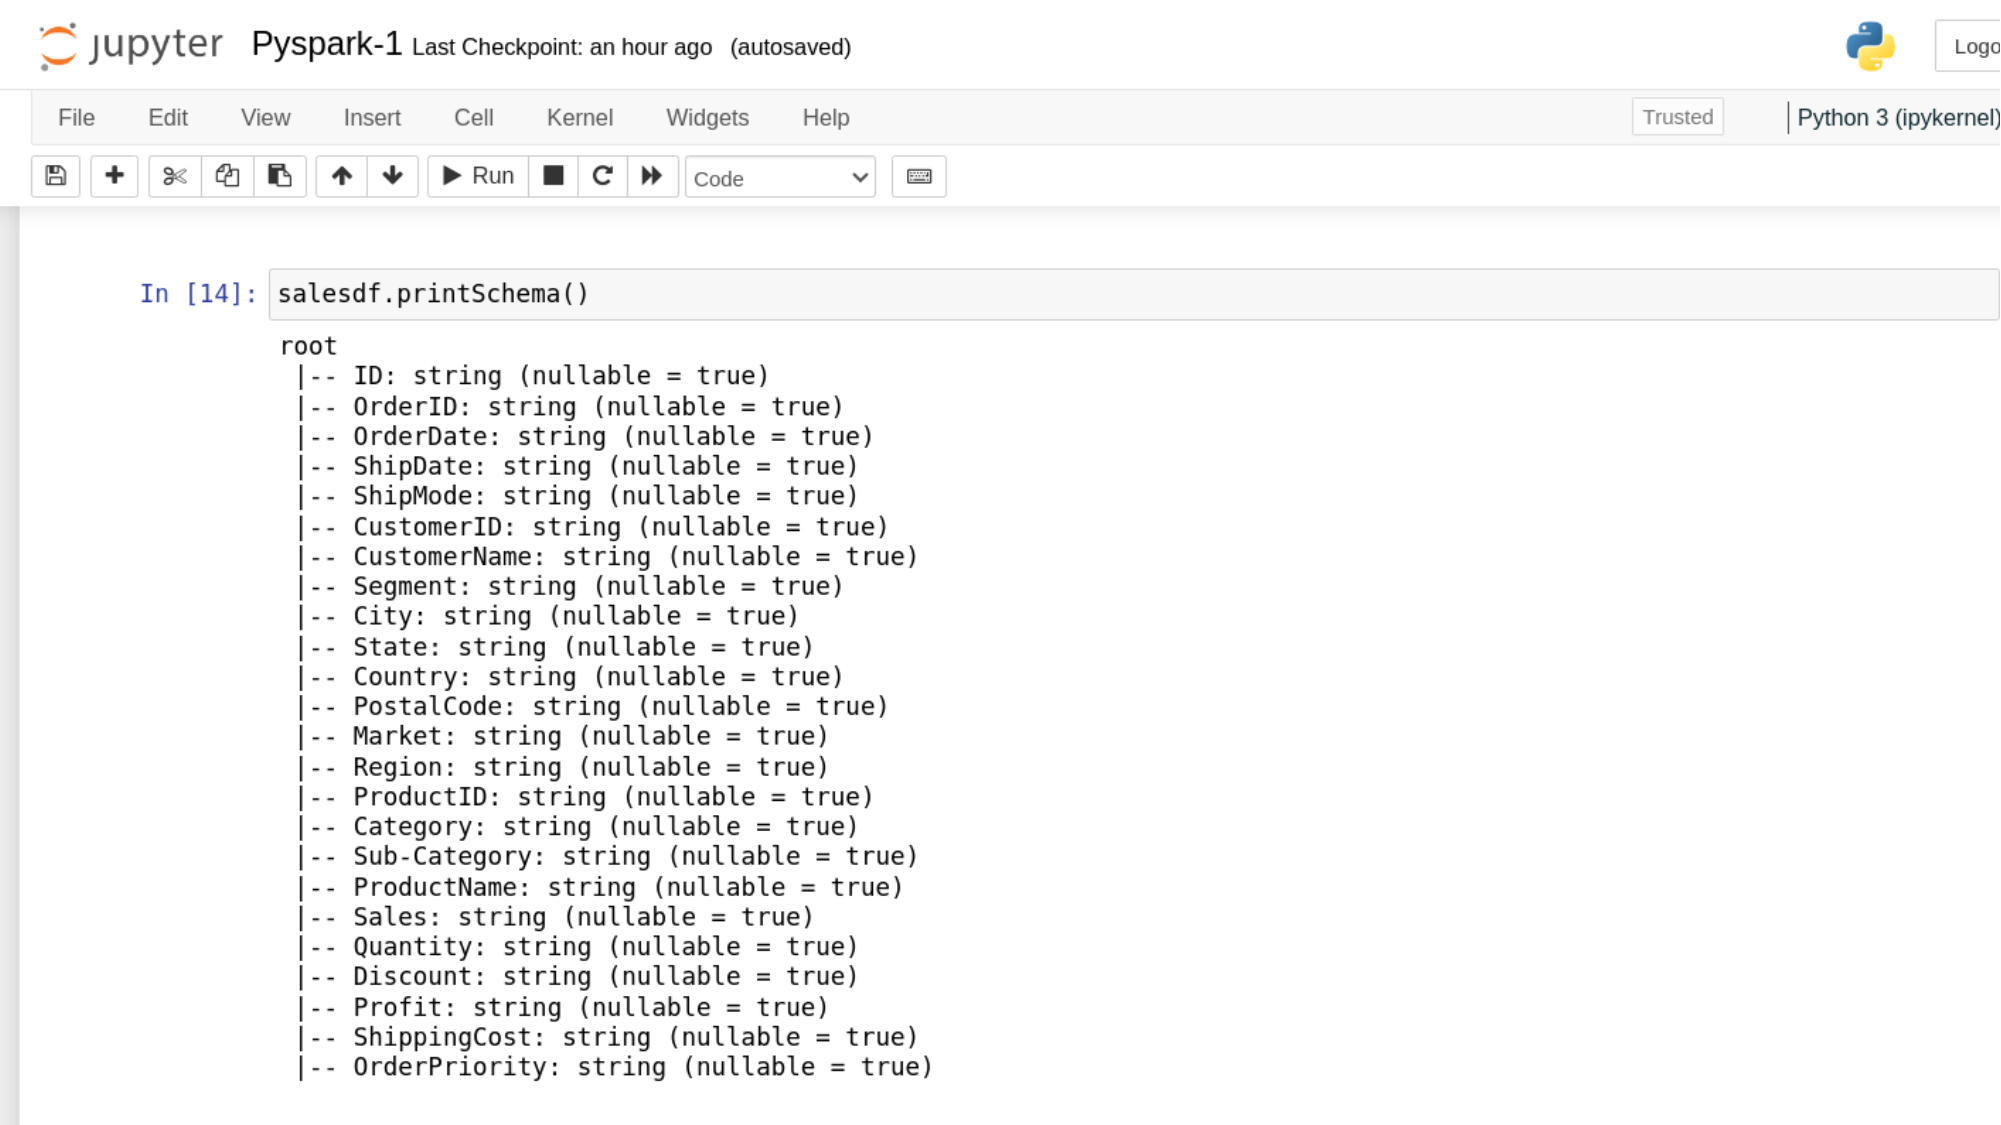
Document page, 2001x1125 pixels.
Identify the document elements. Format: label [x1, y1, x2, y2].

list [0, 0, 2000, 1125]
